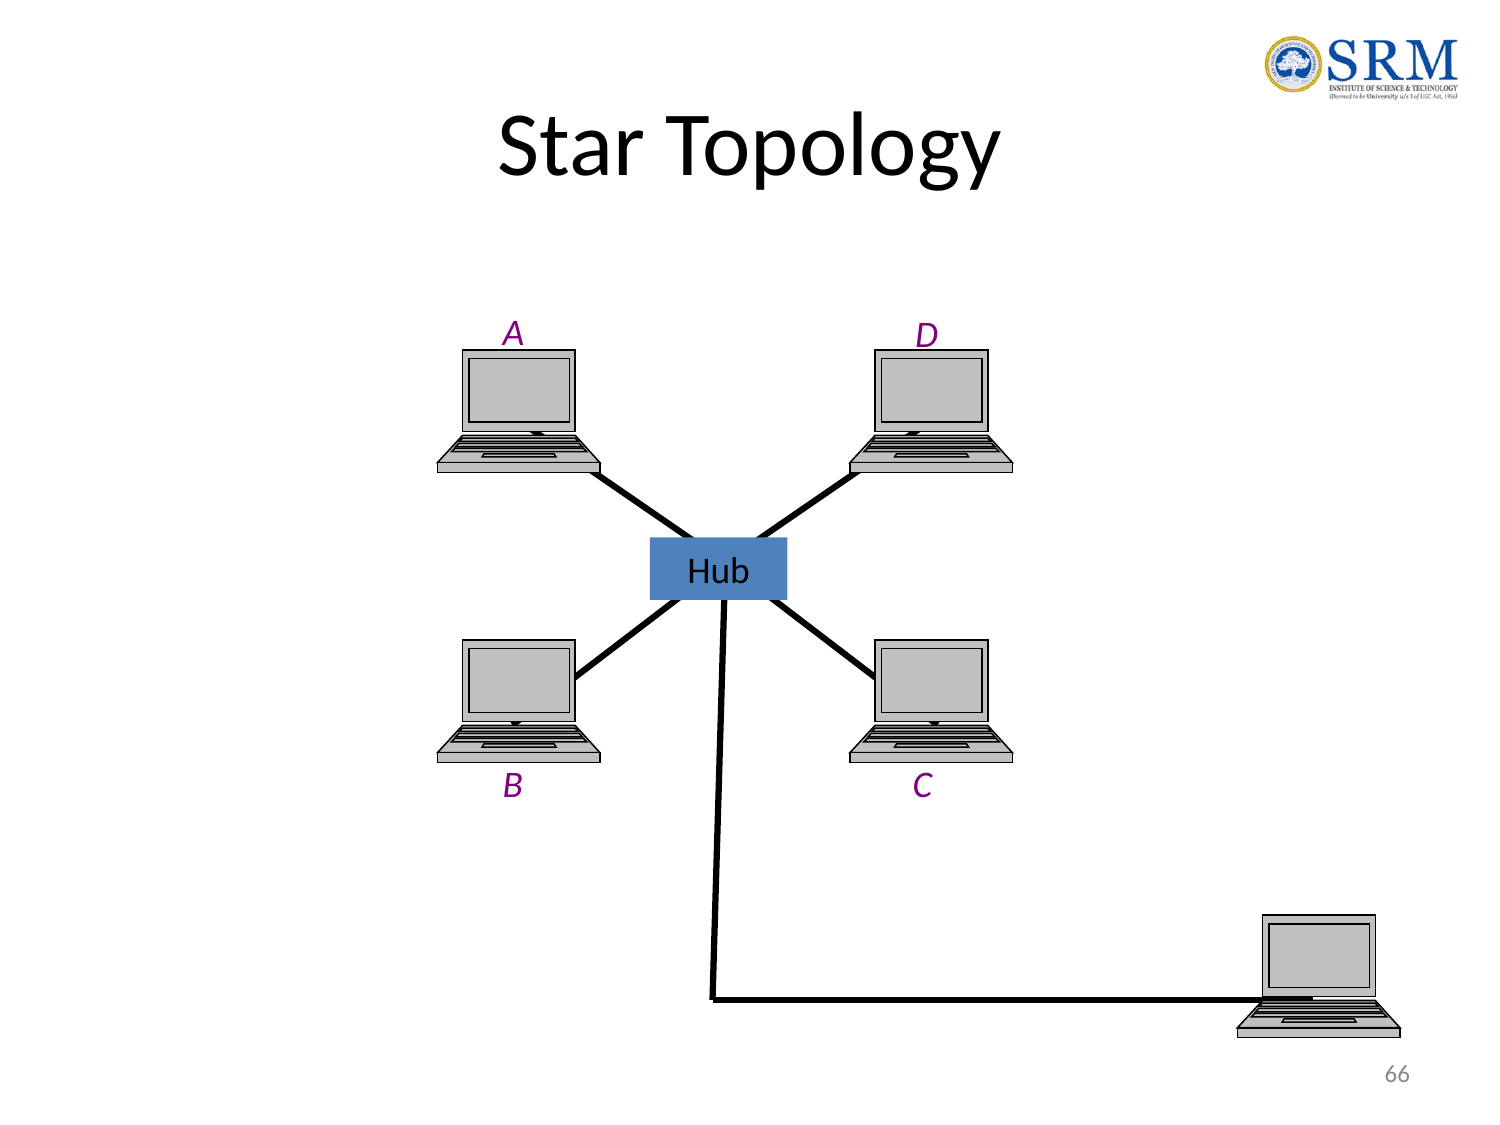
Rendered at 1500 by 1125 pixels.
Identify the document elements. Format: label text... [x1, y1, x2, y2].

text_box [512, 424, 938, 726]
text_box [1262, 915, 1376, 997]
text_box [941, 640, 988, 722]
text_box [875, 350, 988, 432]
text_box A [487, 299, 541, 360]
text_box [1237, 1000, 1400, 1038]
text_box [712, 735, 726, 999]
text_box B [487, 752, 541, 813]
text_box D [899, 302, 956, 363]
text_box C [897, 752, 950, 813]
text_box [462, 640, 507, 722]
picture [1262, 24, 1463, 108]
text_box [849, 725, 1013, 763]
text_box [462, 350, 576, 432]
slide_number ‹#› [1074, 1042, 1425, 1103]
text_box [437, 435, 507, 473]
text_box [941, 435, 1013, 473]
text_box [437, 725, 600, 763]
title Star Topology [75, 45, 1425, 233]
